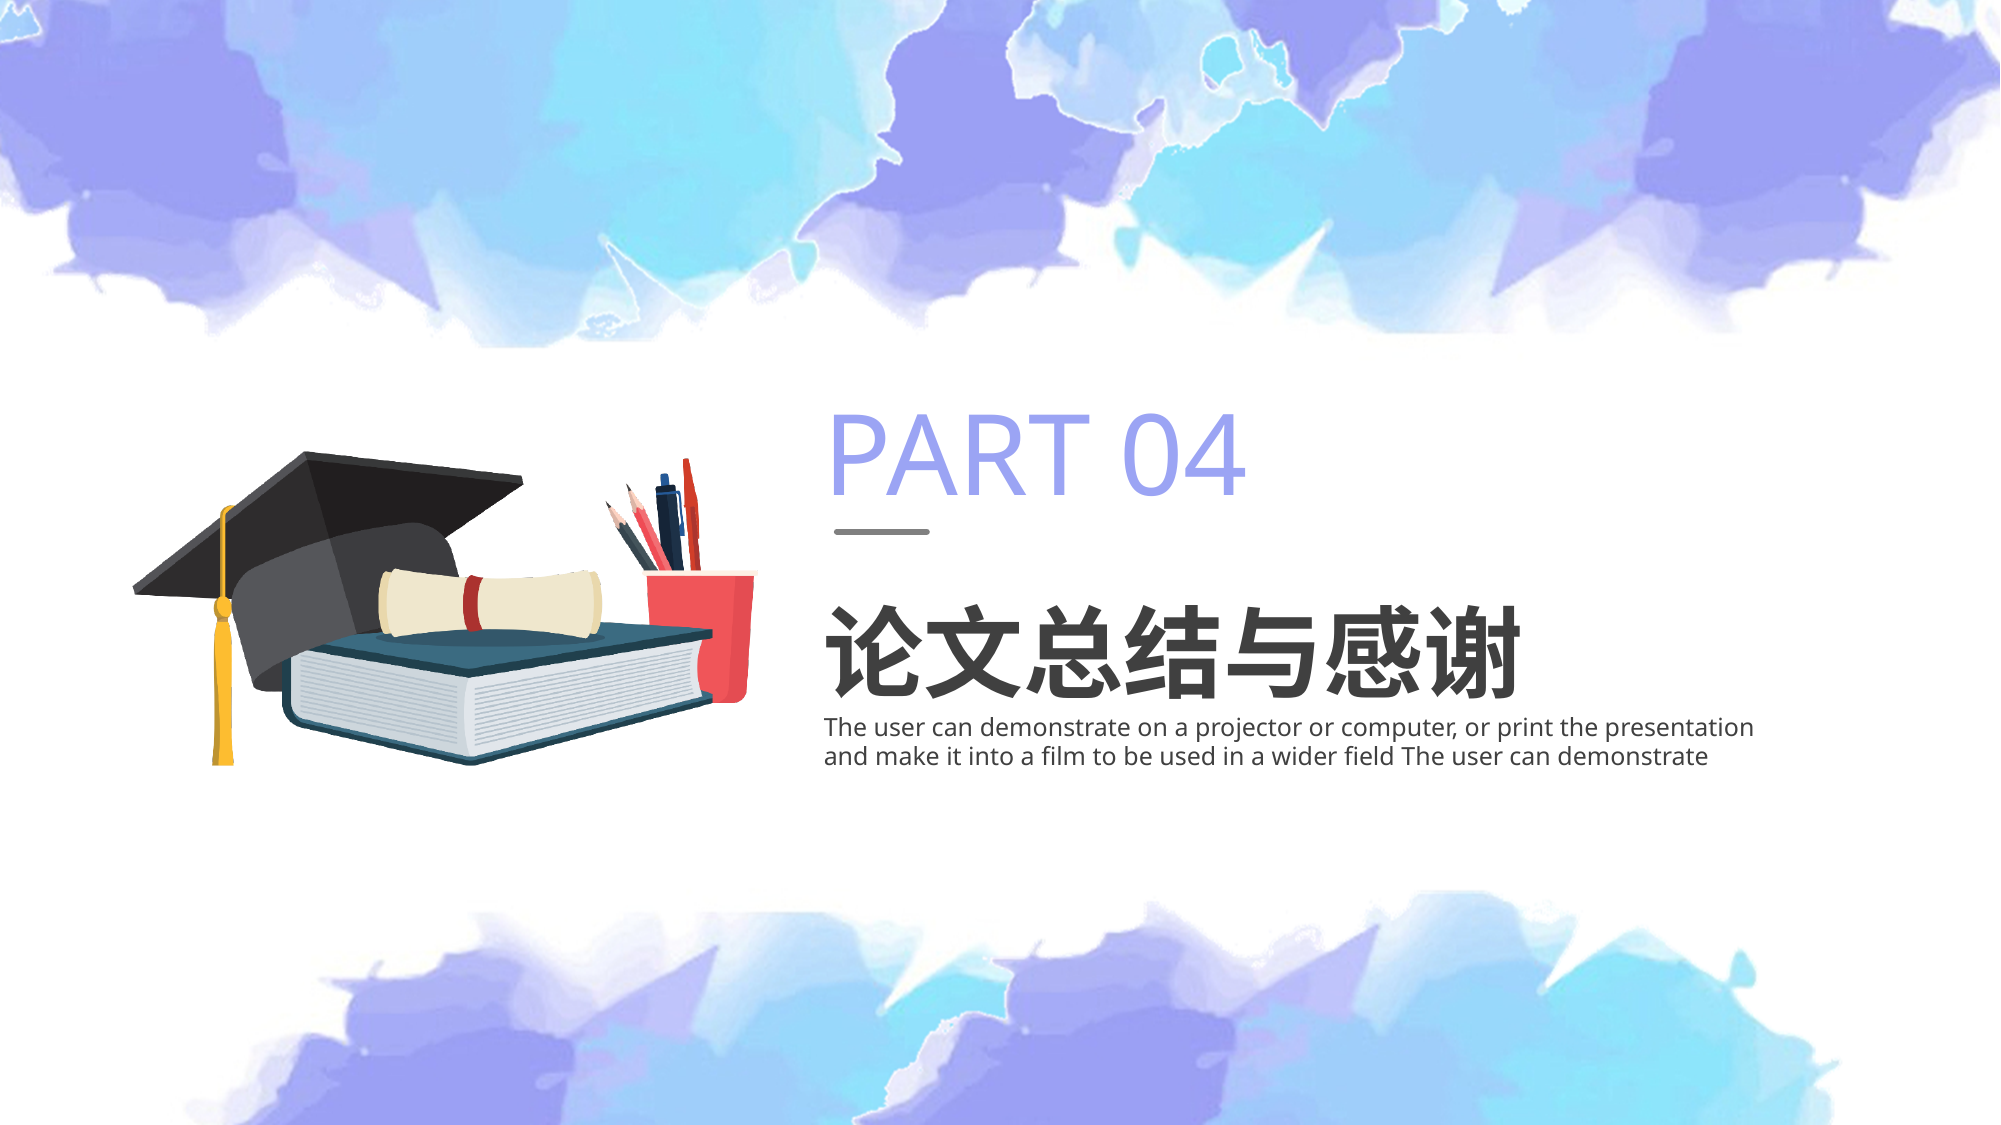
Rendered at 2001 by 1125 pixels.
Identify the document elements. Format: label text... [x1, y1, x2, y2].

picture [0, 0, 2000, 1125]
text_box The user can demonstrate on a projector or computer, or print the presentation and make it into a film to be used in a wider field The user can demonstrate [808, 703, 1806, 779]
text_box 论文总结与感谢 [808, 552, 1738, 703]
text_box PART 04 [808, 375, 1738, 526]
